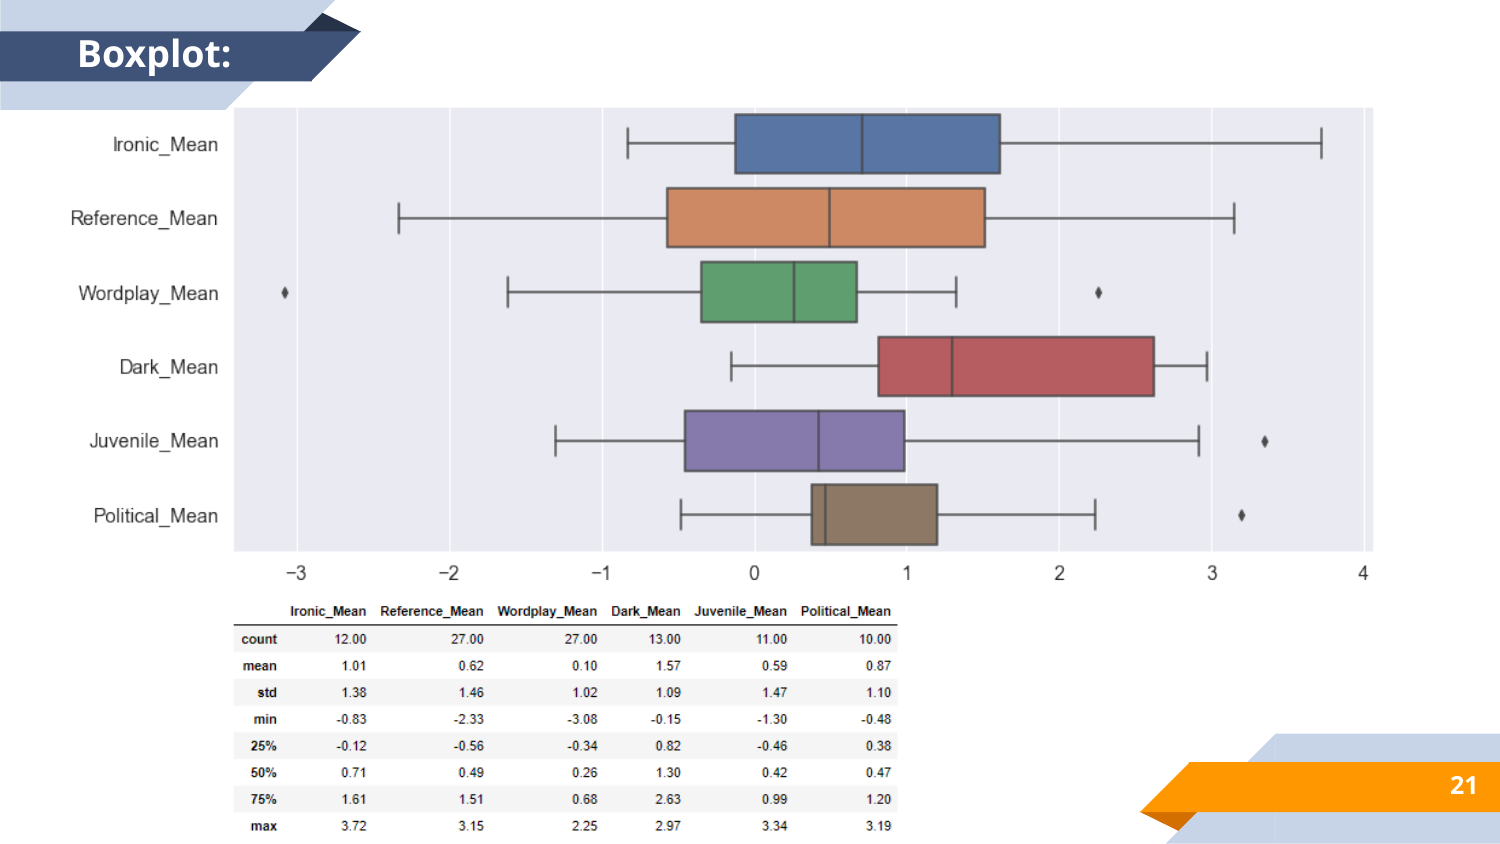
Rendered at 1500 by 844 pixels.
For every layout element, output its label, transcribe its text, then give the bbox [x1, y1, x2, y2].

picture [61, 97, 1383, 844]
slide_number 21 [1249, 760, 1494, 813]
title Boxplot: [61, 0, 315, 97]
